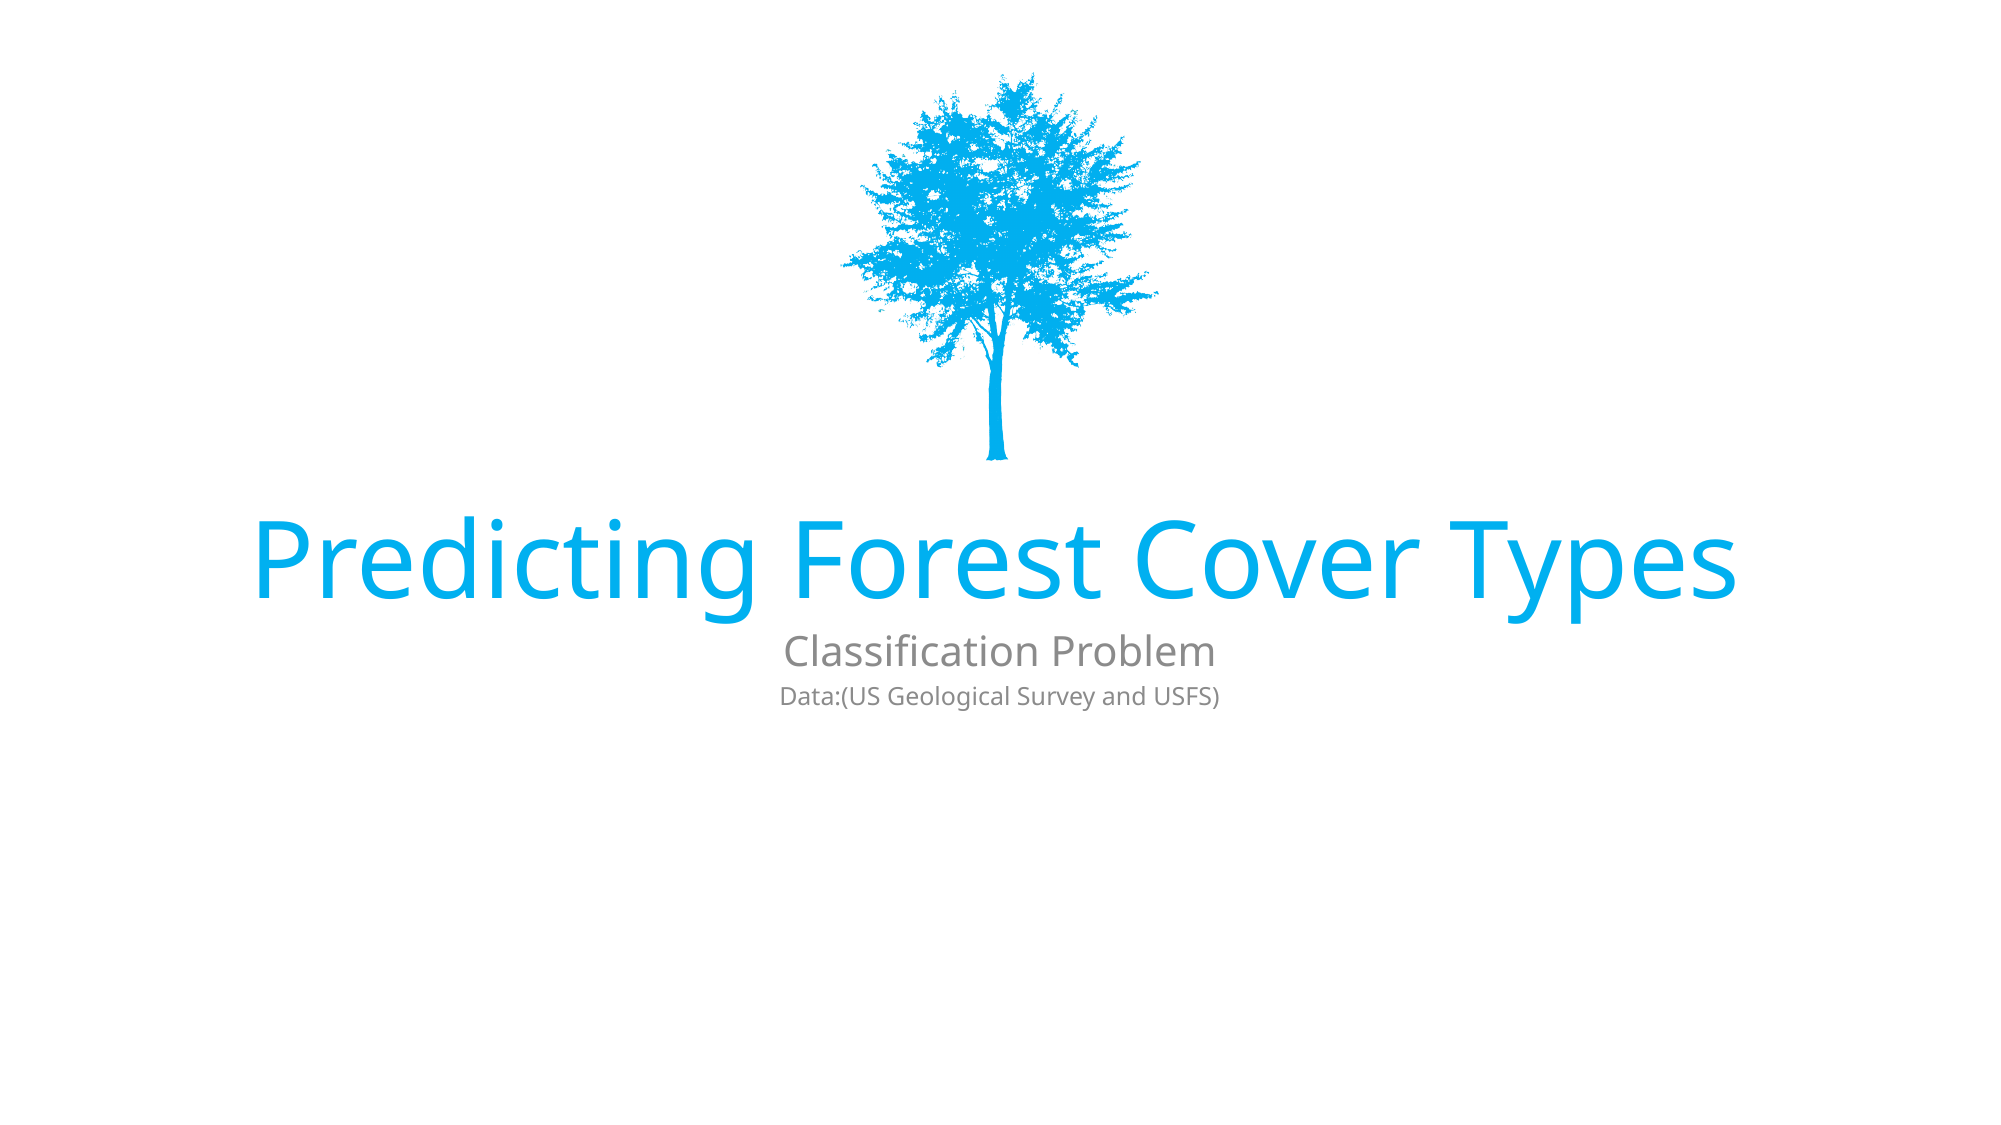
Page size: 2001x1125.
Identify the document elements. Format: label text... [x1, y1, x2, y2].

title Predicting Forest Cover Types [145, 434, 1846, 676]
picture [840, 71, 1159, 462]
subtitle Classification Problem Data:(US Geological Survey and USFS) [300, 617, 1700, 906]
